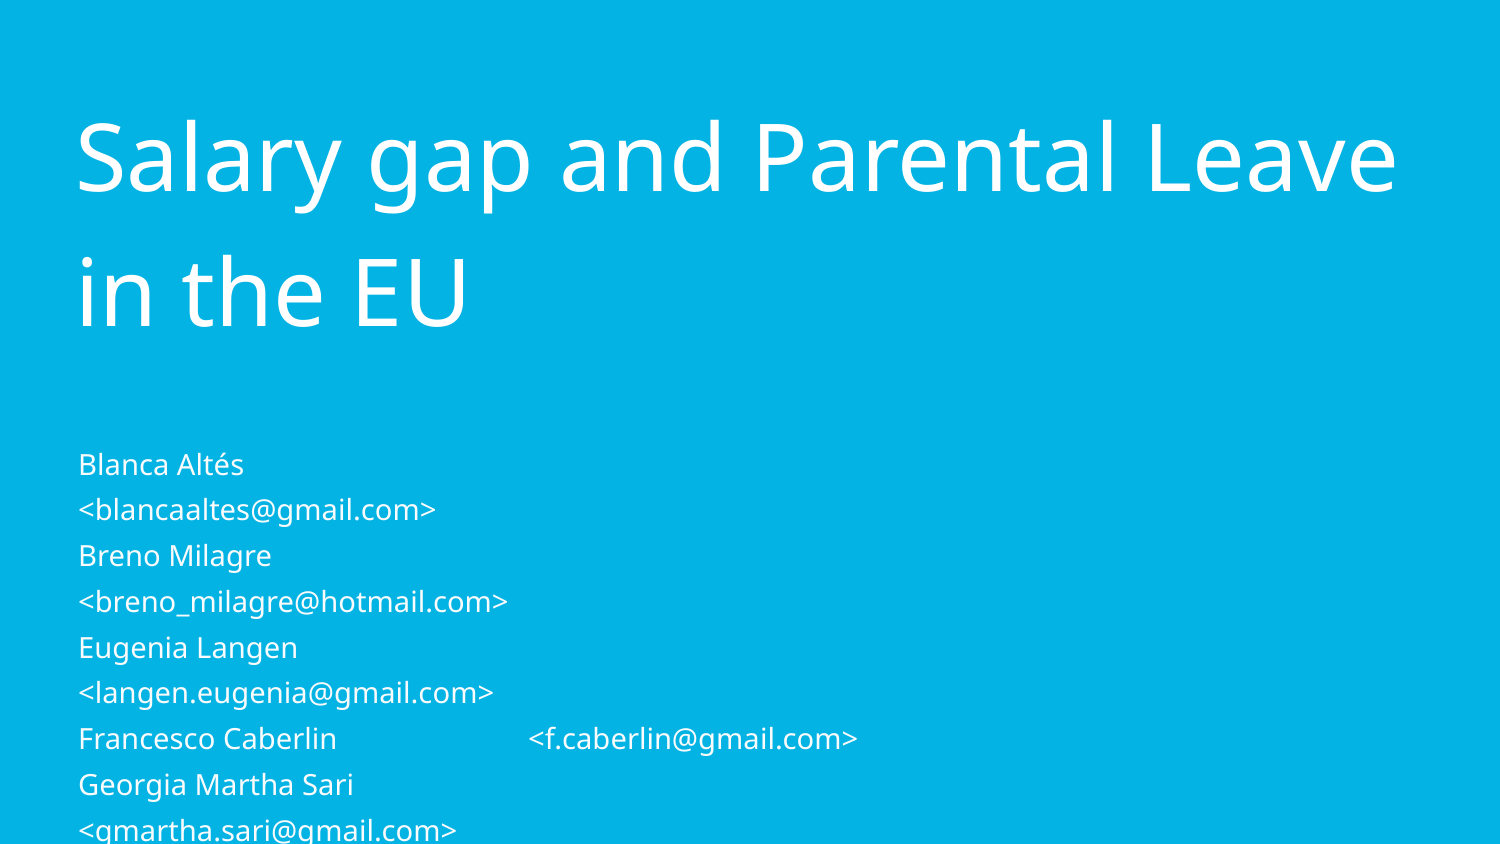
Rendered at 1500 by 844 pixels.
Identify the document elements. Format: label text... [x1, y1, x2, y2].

picture [120, 826, 127, 840]
list Blanca Altés <blancaaltes@gmail.com> Breno Milagre <breno_milagre@hotmail.com> Eugenia Langen <langen.eugenia@gmail.com> Francesco Caberlin <f.caberlin@gmail.com> Georgia Martha Sari <gmartha.sari@gmail.com> Neelima Divi <neelima.divi@gmail.com> Valentina Atanassova <at.valentina@gmail.com> [75, 432, 907, 809]
picture [242, 828, 248, 839]
picture [97, 826, 105, 840]
picture [106, 826, 110, 844]
picture [407, 829, 411, 840]
picture [145, 826, 153, 840]
picture [299, 829, 303, 840]
picture [130, 826, 137, 840]
picture [170, 823, 177, 840]
title Salary gap and Parental Leave in the EU [75, 116, 1425, 346]
picture [202, 826, 210, 840]
picture [333, 826, 340, 840]
picture [348, 826, 356, 840]
picture [431, 826, 438, 840]
